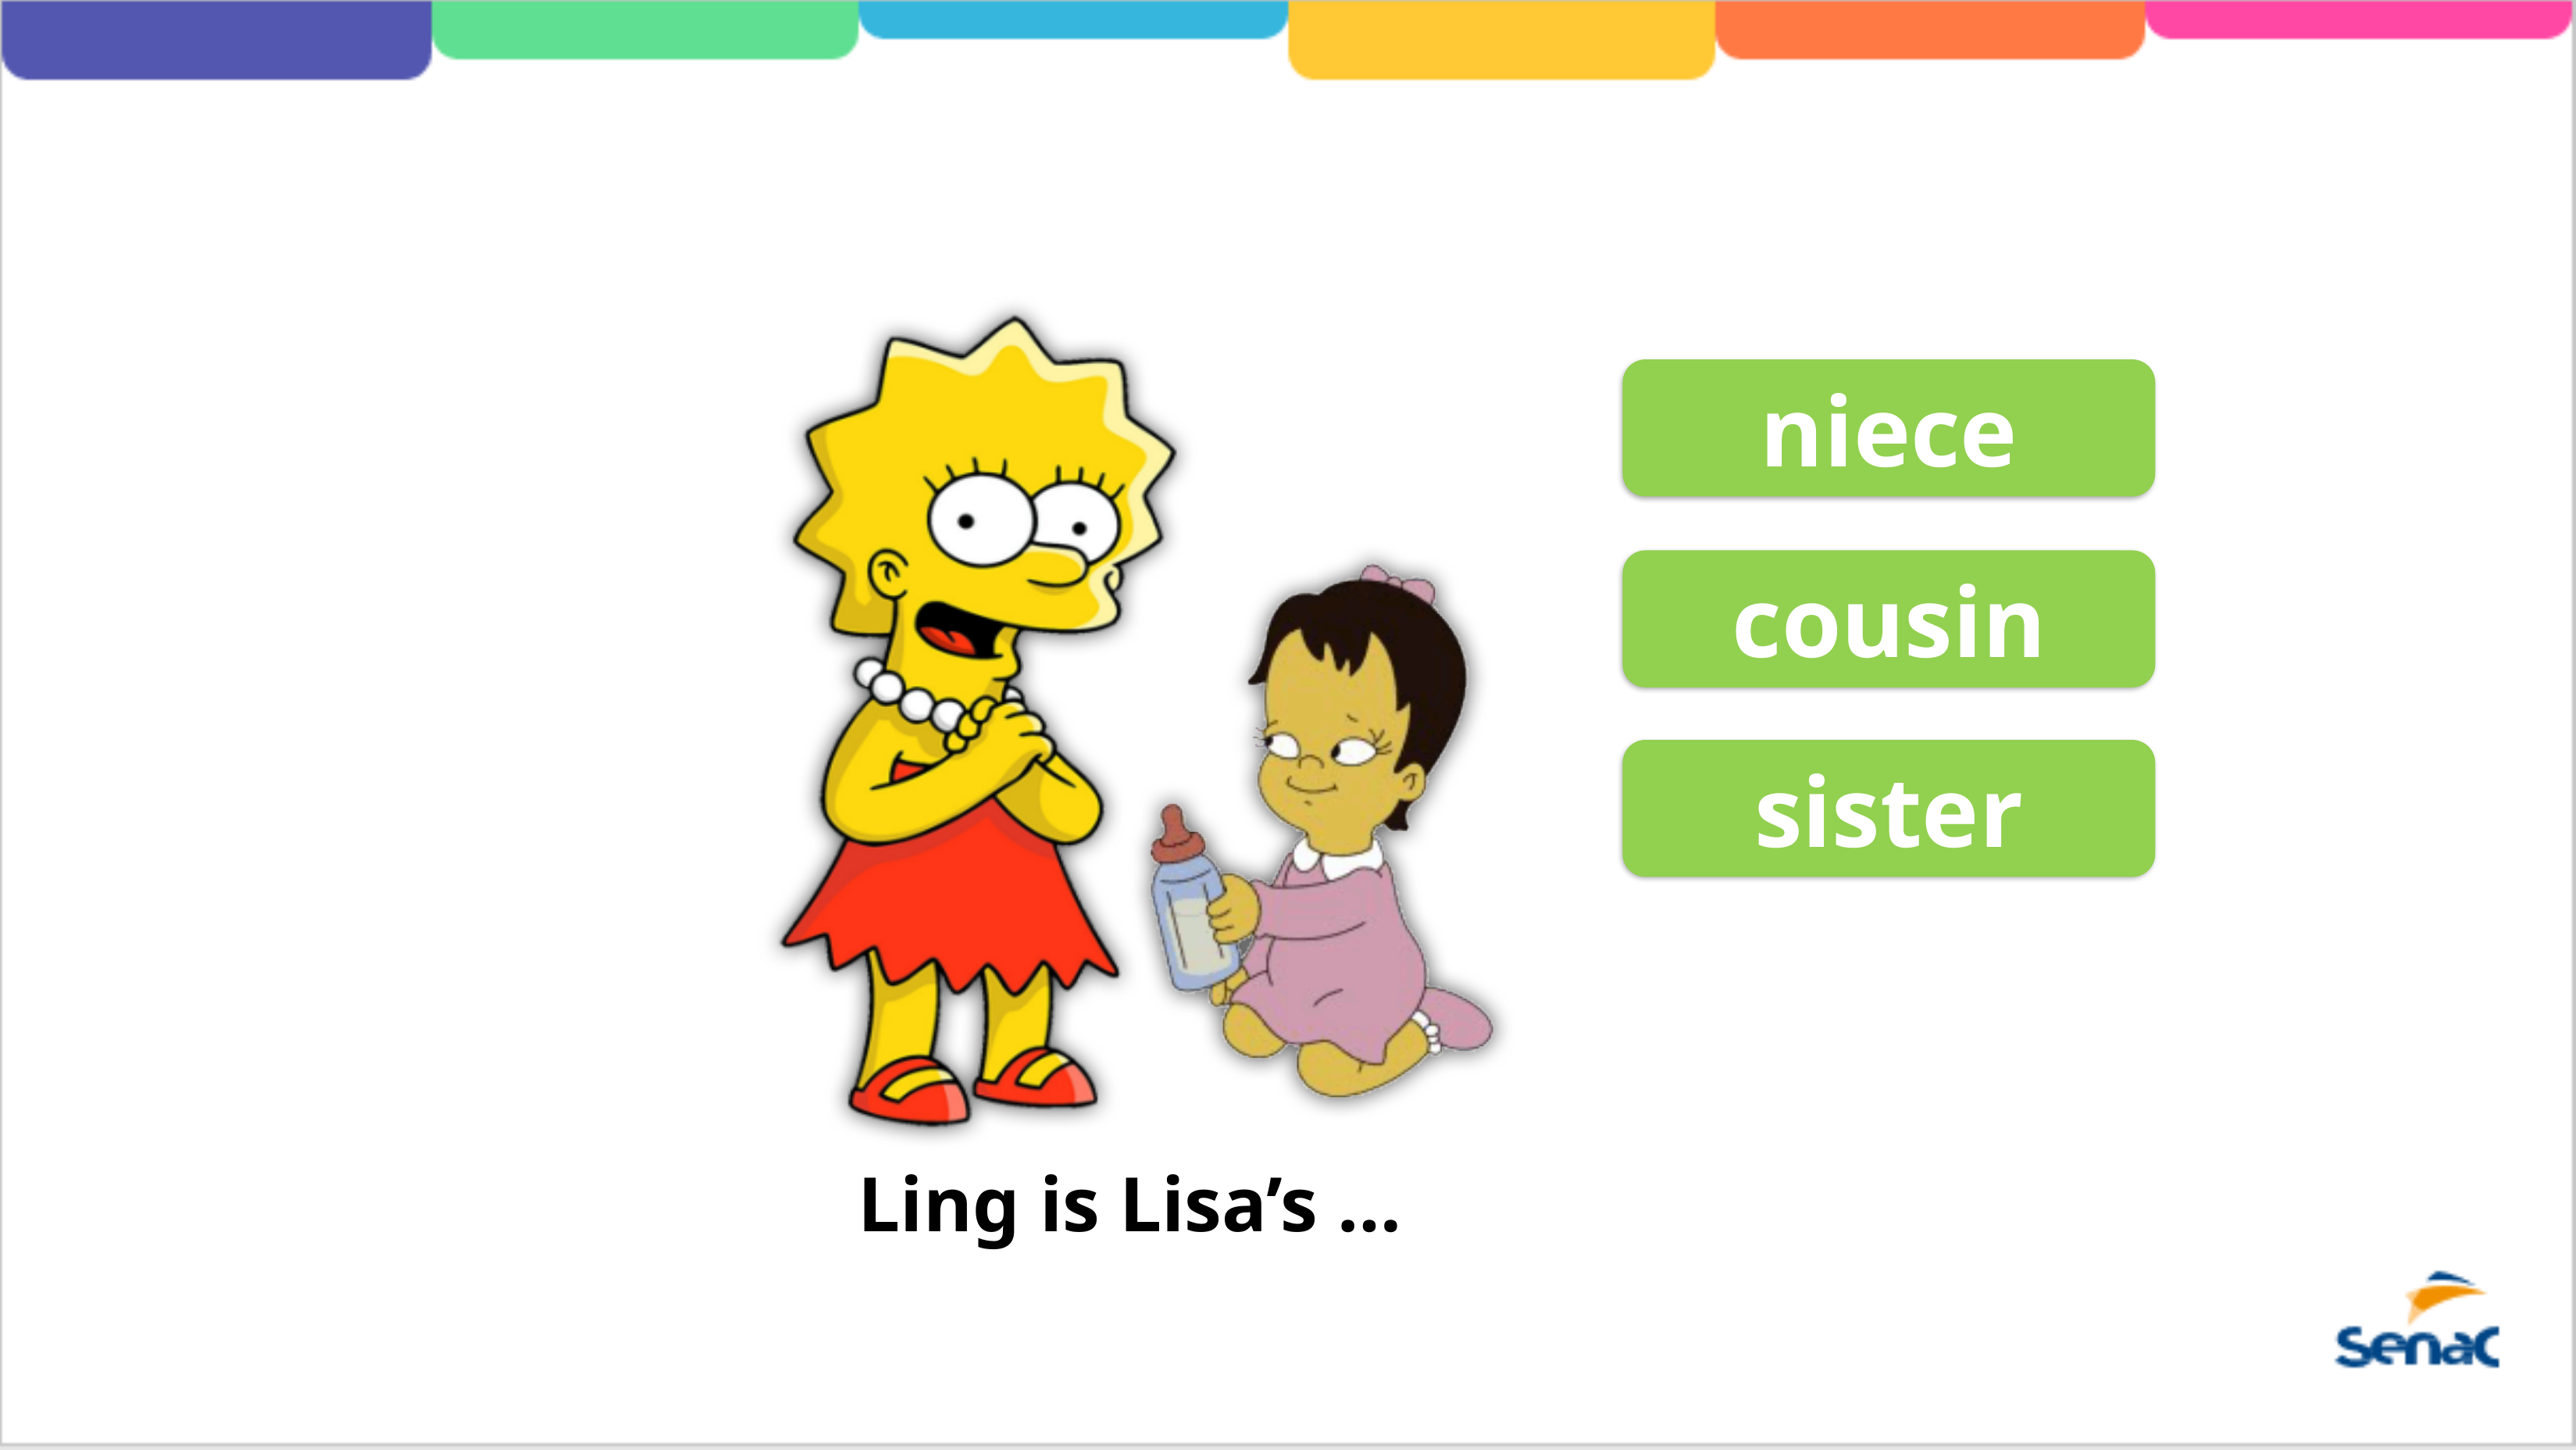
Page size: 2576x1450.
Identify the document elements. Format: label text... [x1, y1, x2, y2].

text_box niece [1622, 359, 2156, 497]
text_box sister [1622, 740, 2156, 877]
picture [0, 0, 2576, 1450]
text_box cousin [1622, 550, 2156, 688]
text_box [755, 305, 1506, 1255]
